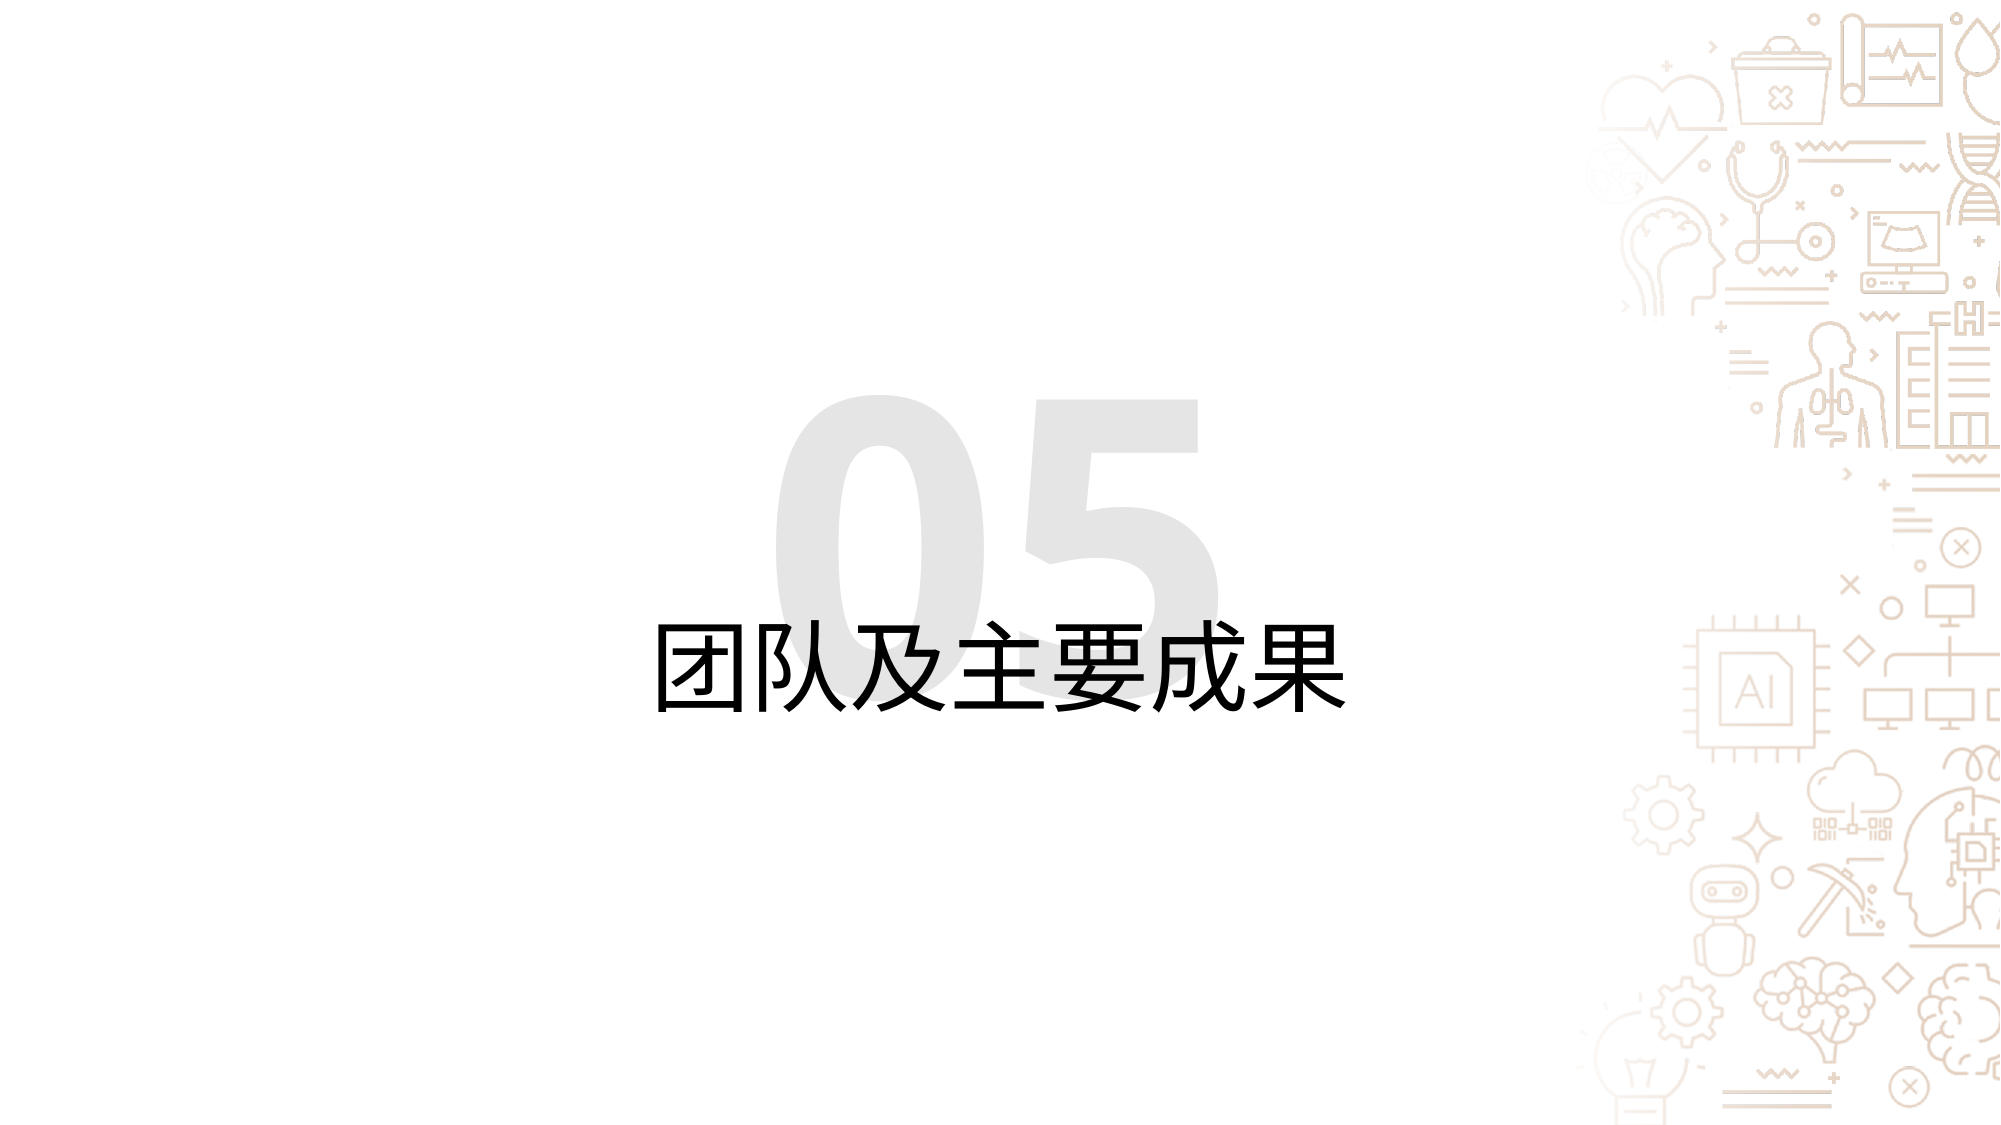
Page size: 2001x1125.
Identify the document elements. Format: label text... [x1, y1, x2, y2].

picture [0, 0, 2000, 1125]
title 05 [249, 288, 1750, 796]
list 团队及主要成果 [538, 592, 1462, 752]
